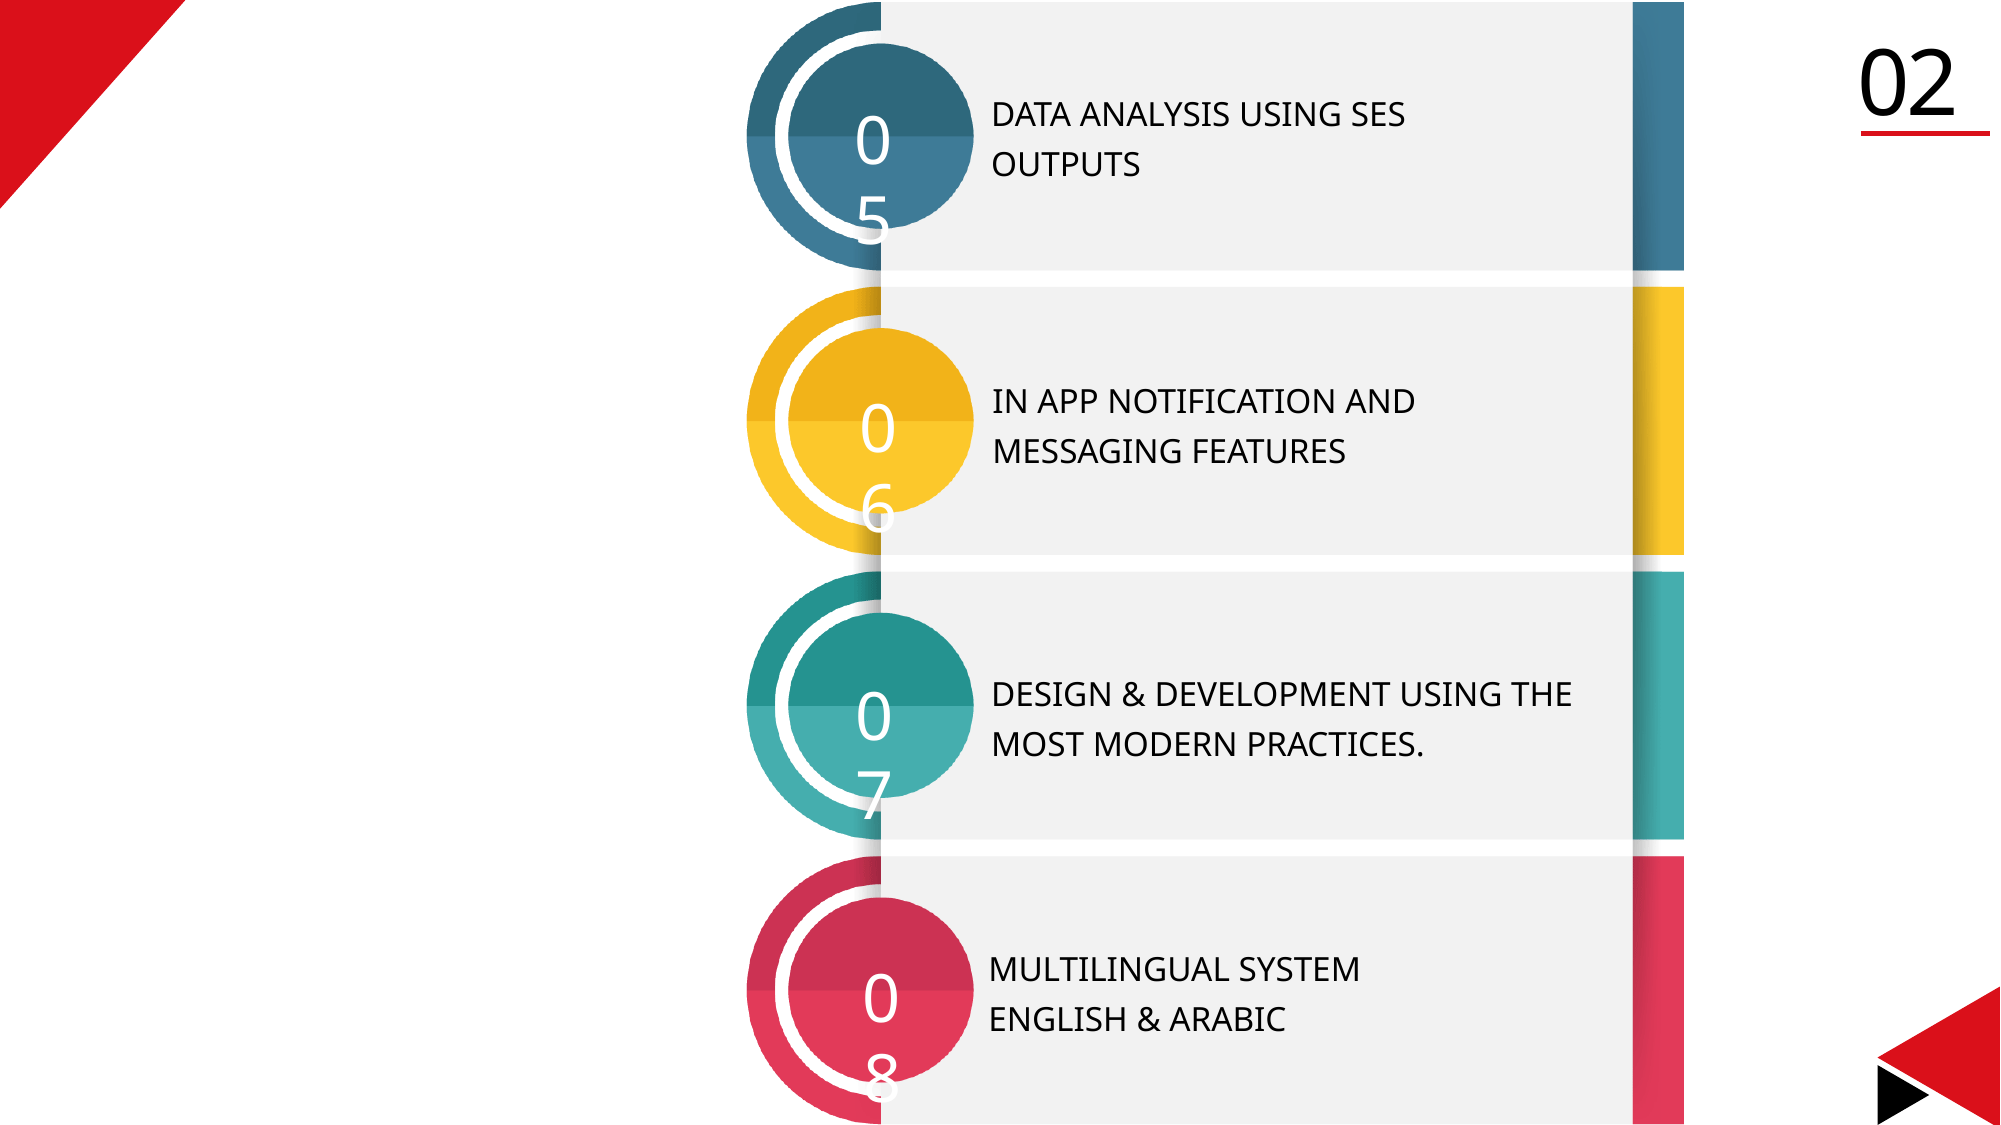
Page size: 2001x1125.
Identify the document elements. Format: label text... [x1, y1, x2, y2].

text_box 02 [1836, 16, 1980, 142]
picture [712, 0, 1718, 1125]
text_box [0, 0, 187, 211]
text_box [1877, 986, 2000, 1125]
